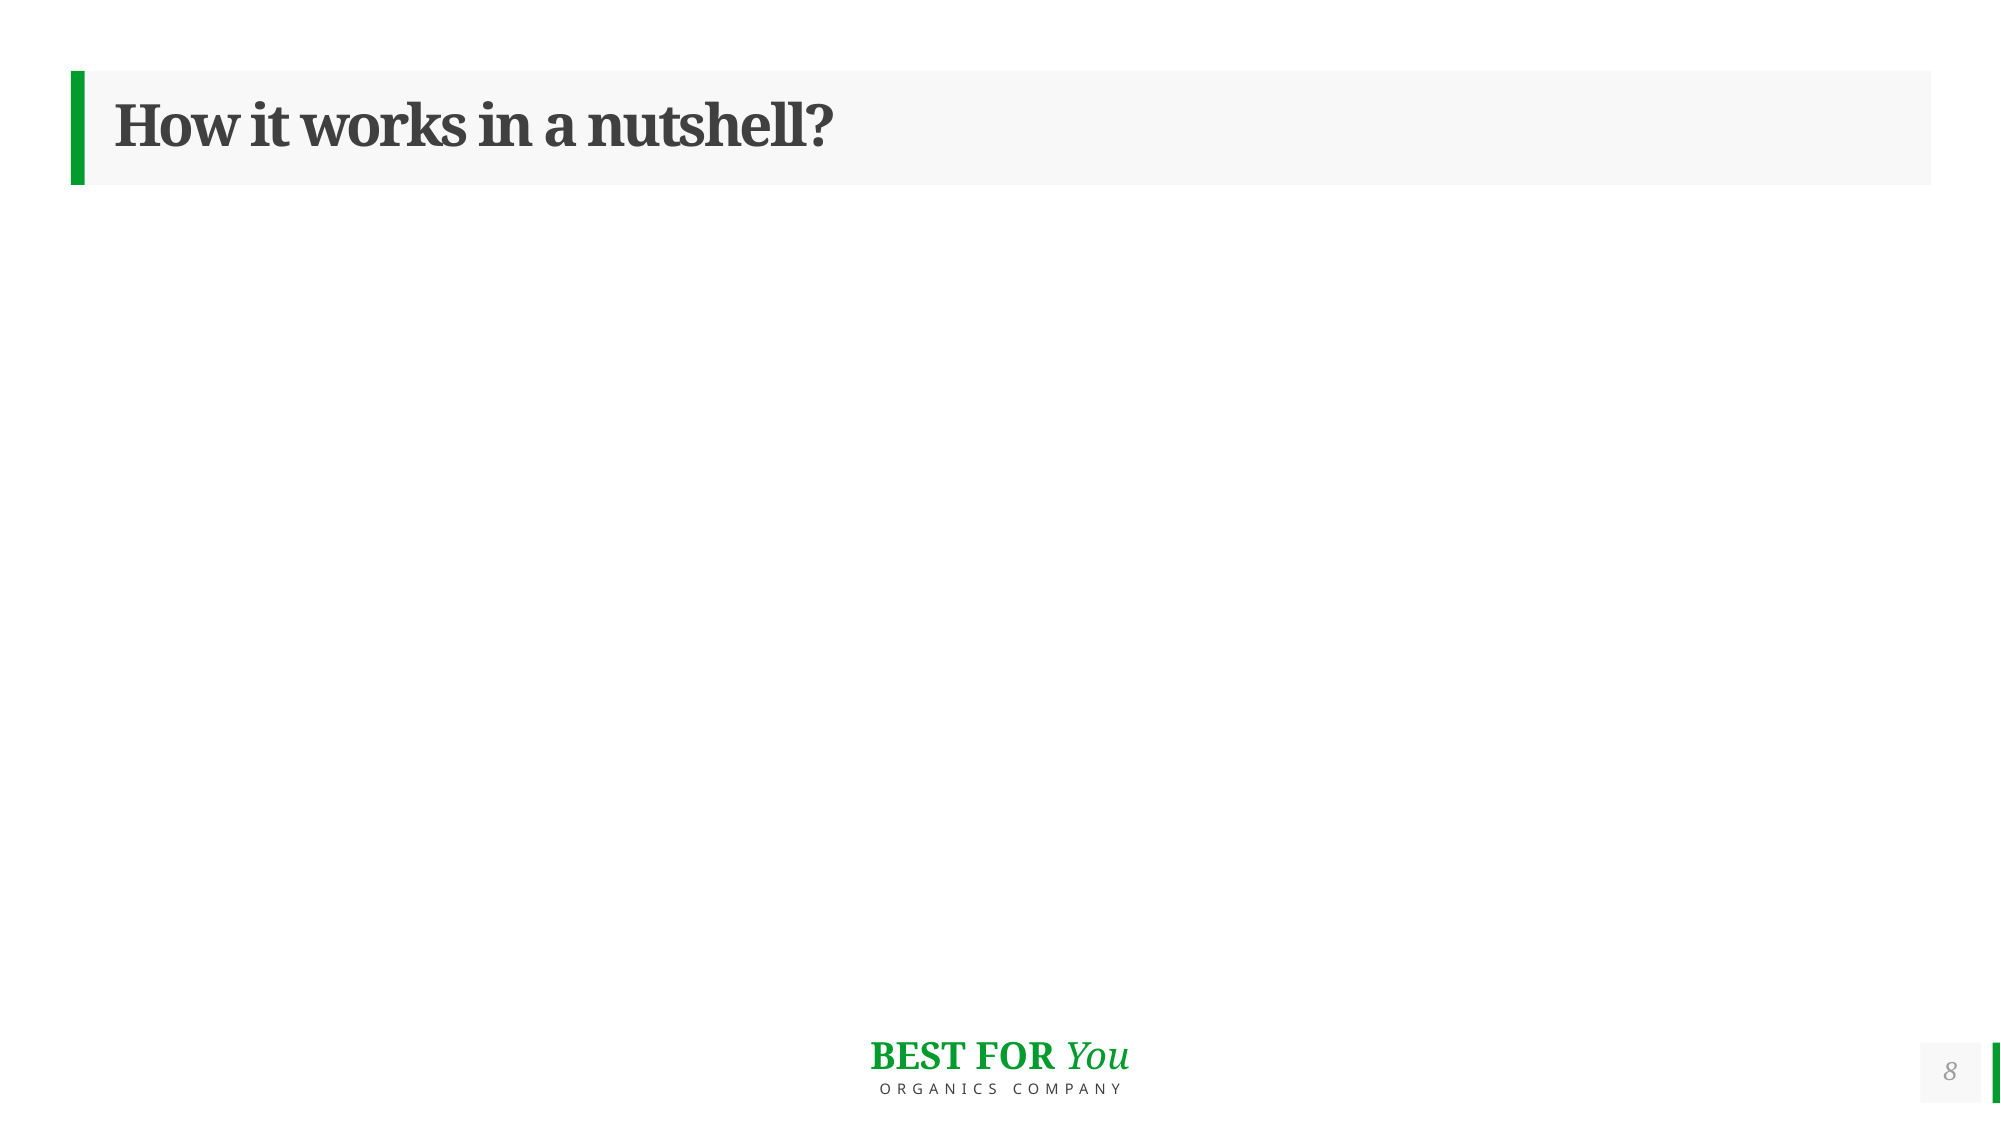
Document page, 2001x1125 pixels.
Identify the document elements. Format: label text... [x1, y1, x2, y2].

title How it works in a nutshell? [84, 70, 1932, 185]
slide_number 8 [1920, 1042, 1982, 1103]
